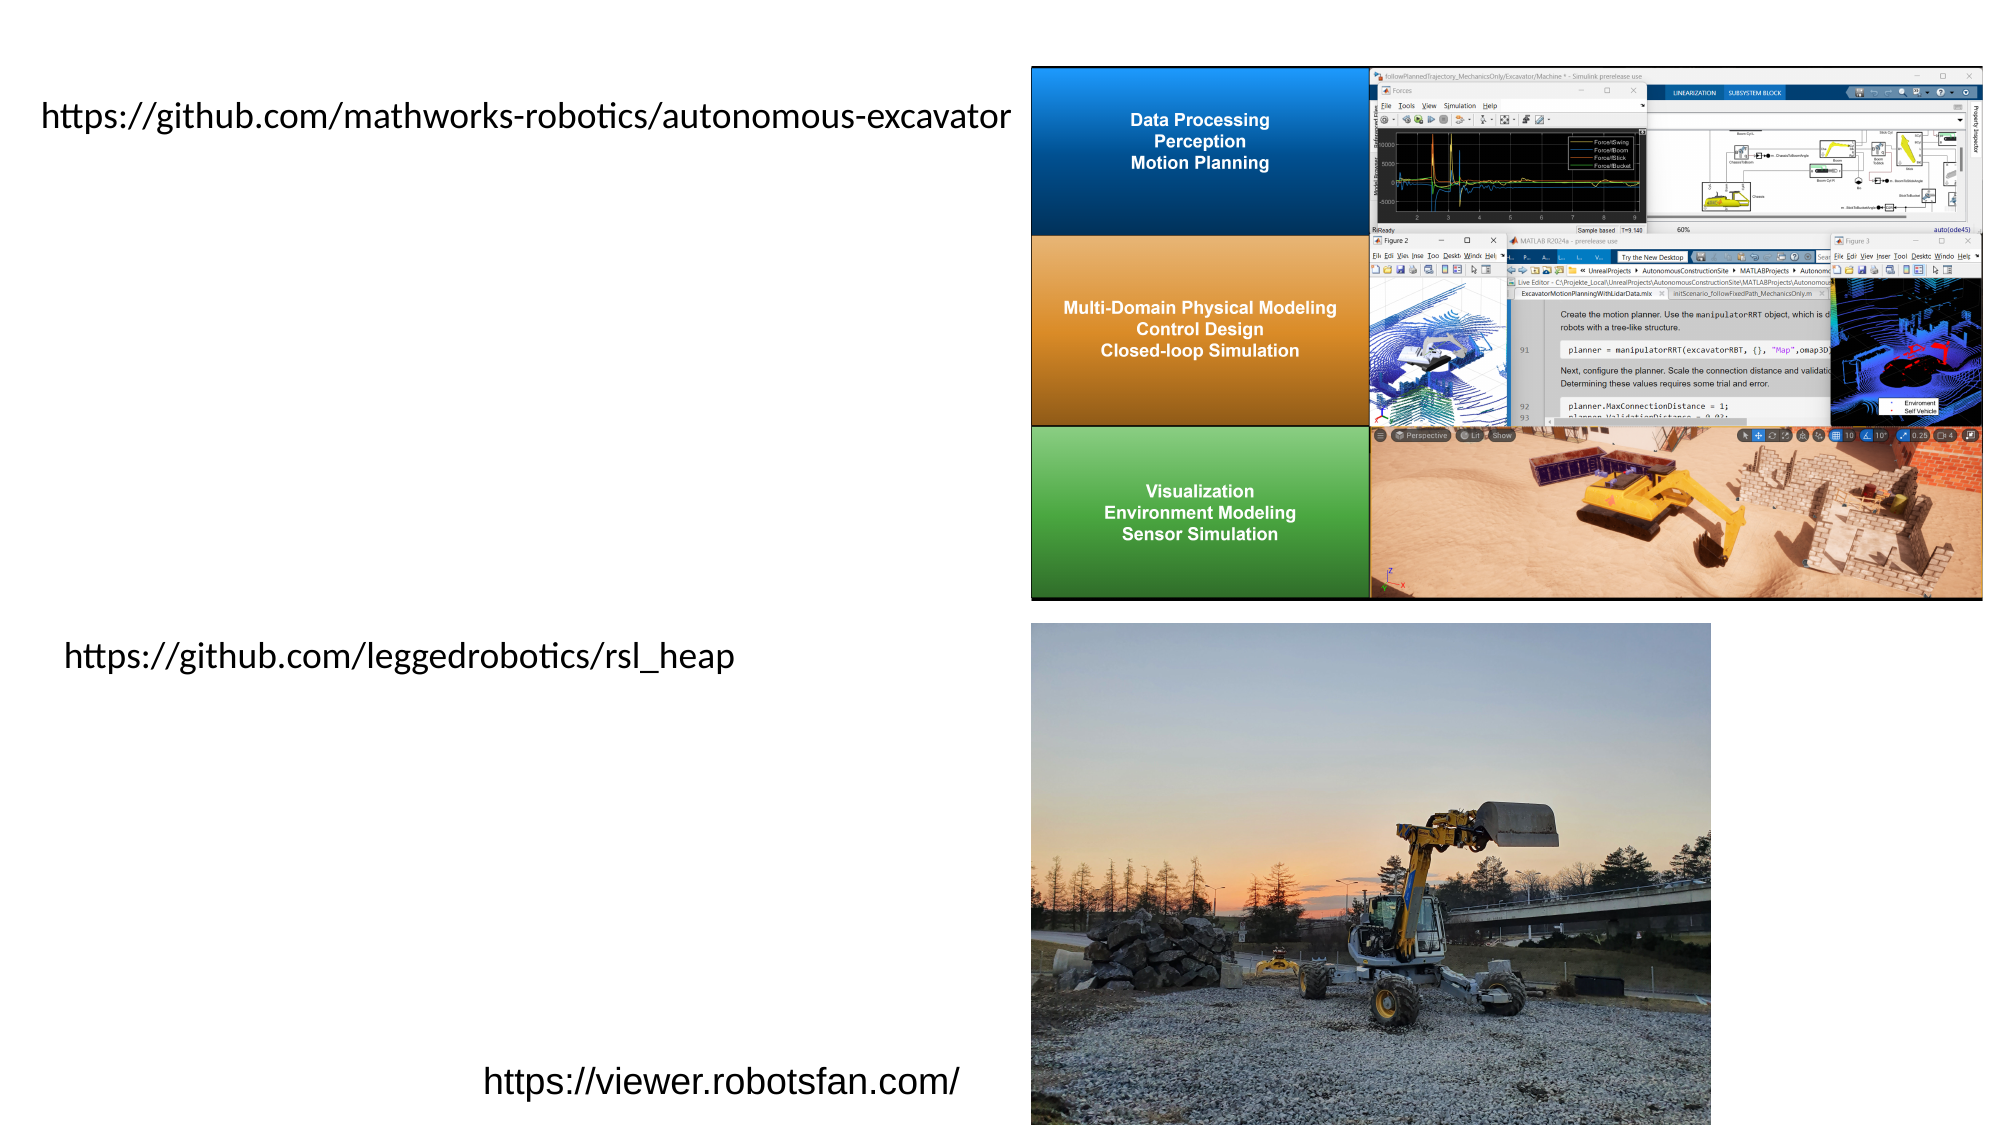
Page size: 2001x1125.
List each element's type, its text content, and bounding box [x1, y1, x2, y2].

text_box https://github.com/leggedrobotics/rsl_heap [48, 623, 781, 684]
text_box https://viewer.robotsfan.com/ [468, 1049, 975, 1107]
picture [1031, 66, 1983, 602]
picture [1031, 623, 1711, 1125]
text_box https://github.com/mathworks-robotics/autonomous-excavator [25, 0, 1032, 234]
